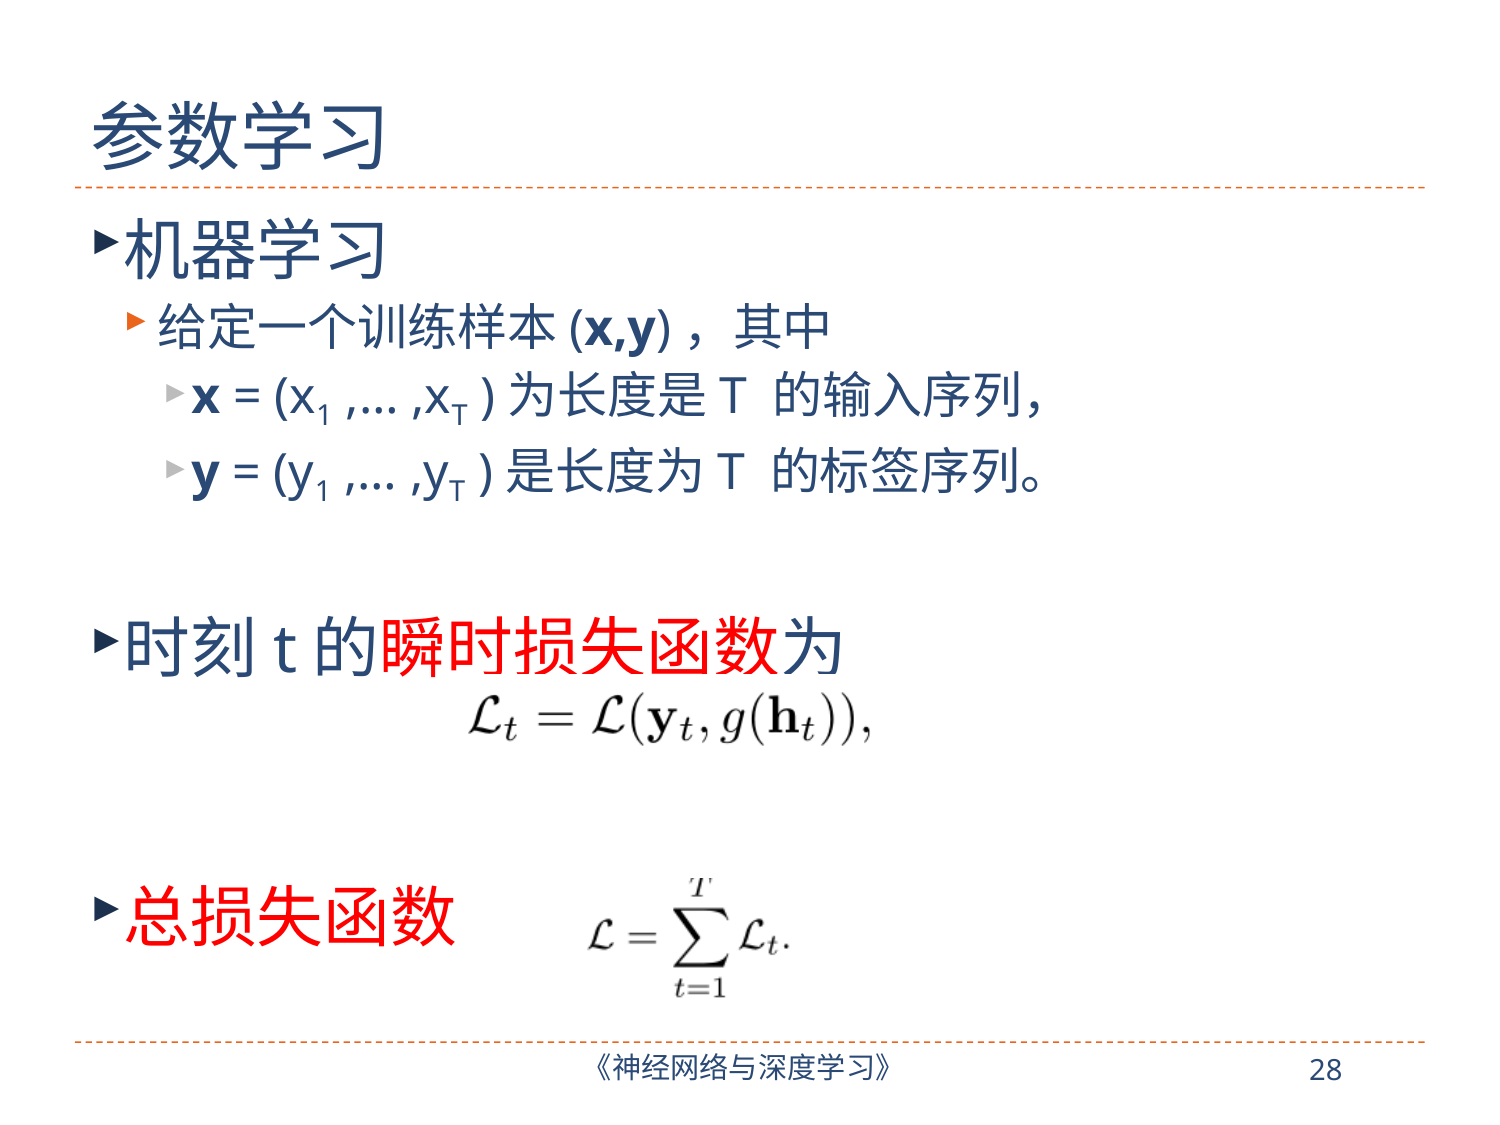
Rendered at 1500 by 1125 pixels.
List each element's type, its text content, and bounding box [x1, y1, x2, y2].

list 机器学习 给定一个训练样本(x,y)，其中 x = (x1 ,… ,xT )为长度是T 的输入序列， y = (y1 ,… ,yT )是长度为T 的标签序列。 时刻t的瞬时损失函数为 总损失函数 [75, 200, 1425, 1010]
picture [574, 878, 805, 1007]
picture [449, 674, 898, 767]
title 参数学习 [75, 24, 1425, 188]
